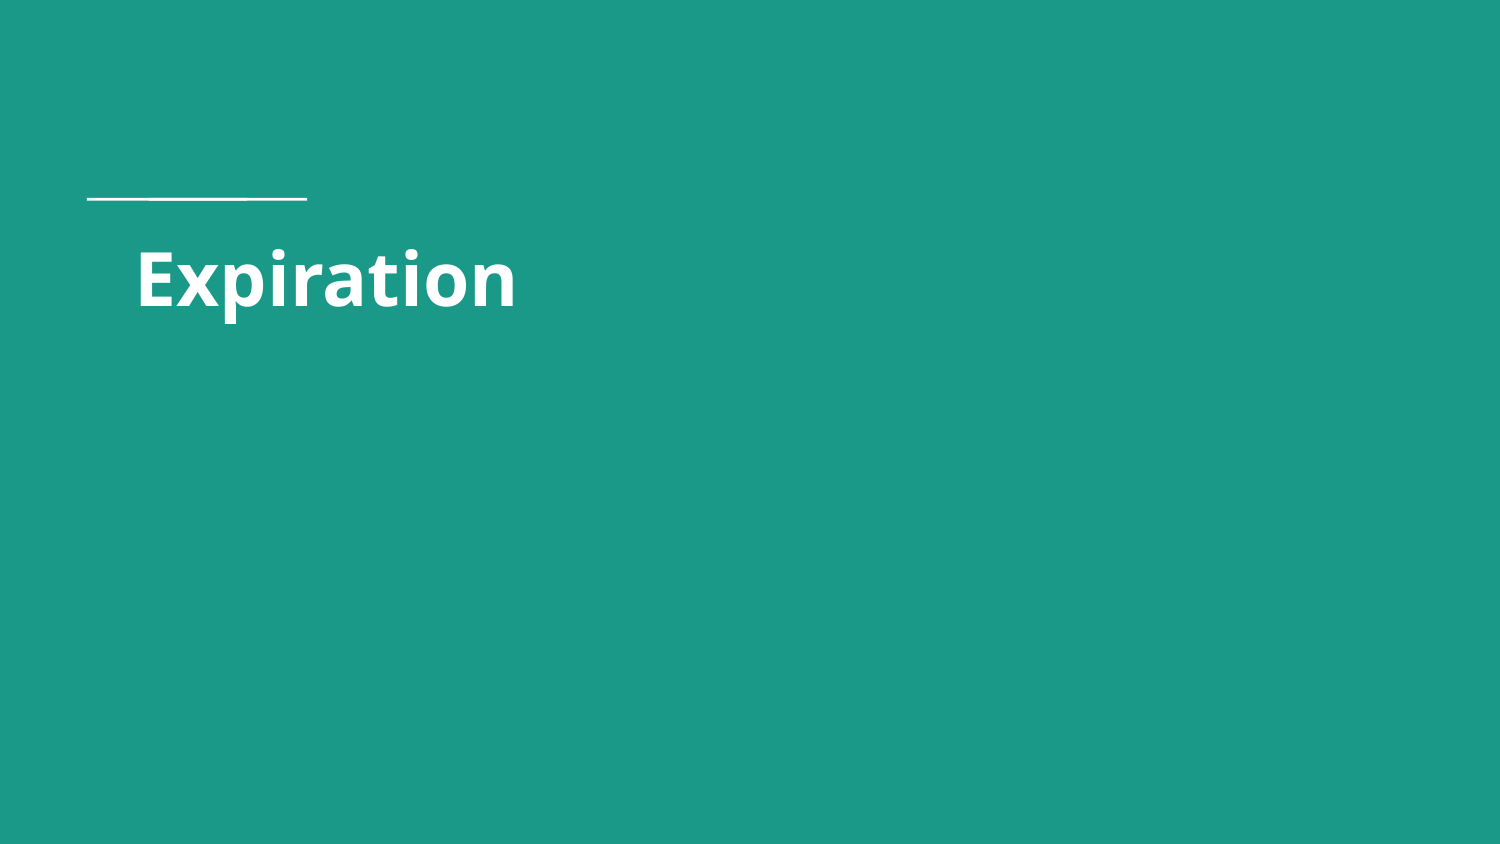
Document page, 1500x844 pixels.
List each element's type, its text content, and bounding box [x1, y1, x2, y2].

title Expiration [119, 216, 1381, 466]
